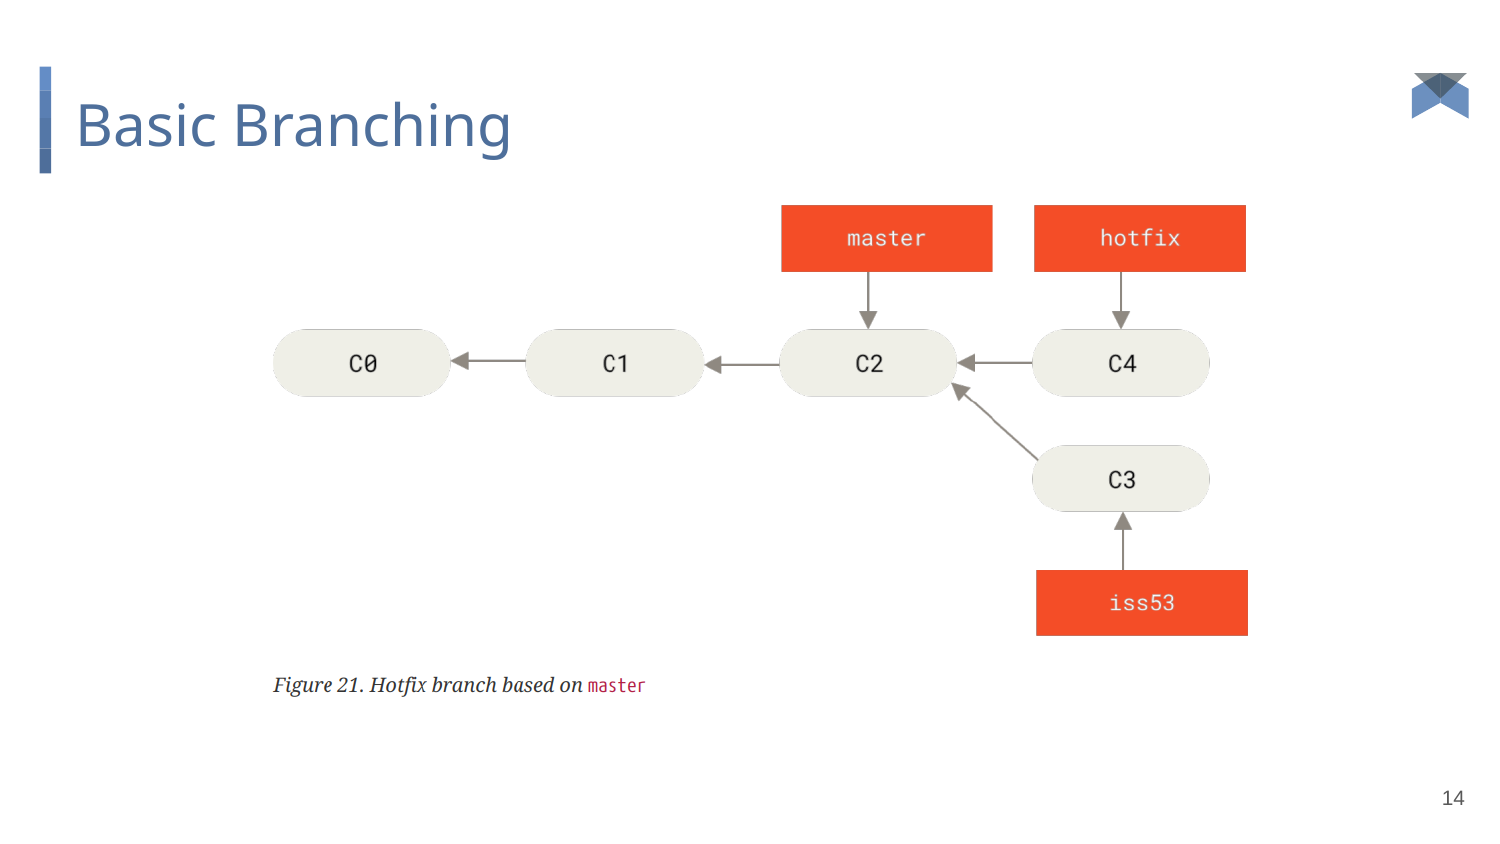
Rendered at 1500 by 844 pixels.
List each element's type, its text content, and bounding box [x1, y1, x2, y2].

picture [231, 192, 1278, 715]
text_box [1417, 67, 1464, 125]
slide_number 14 [1389, 764, 1480, 830]
title Basic Branching [60, 72, 1449, 167]
